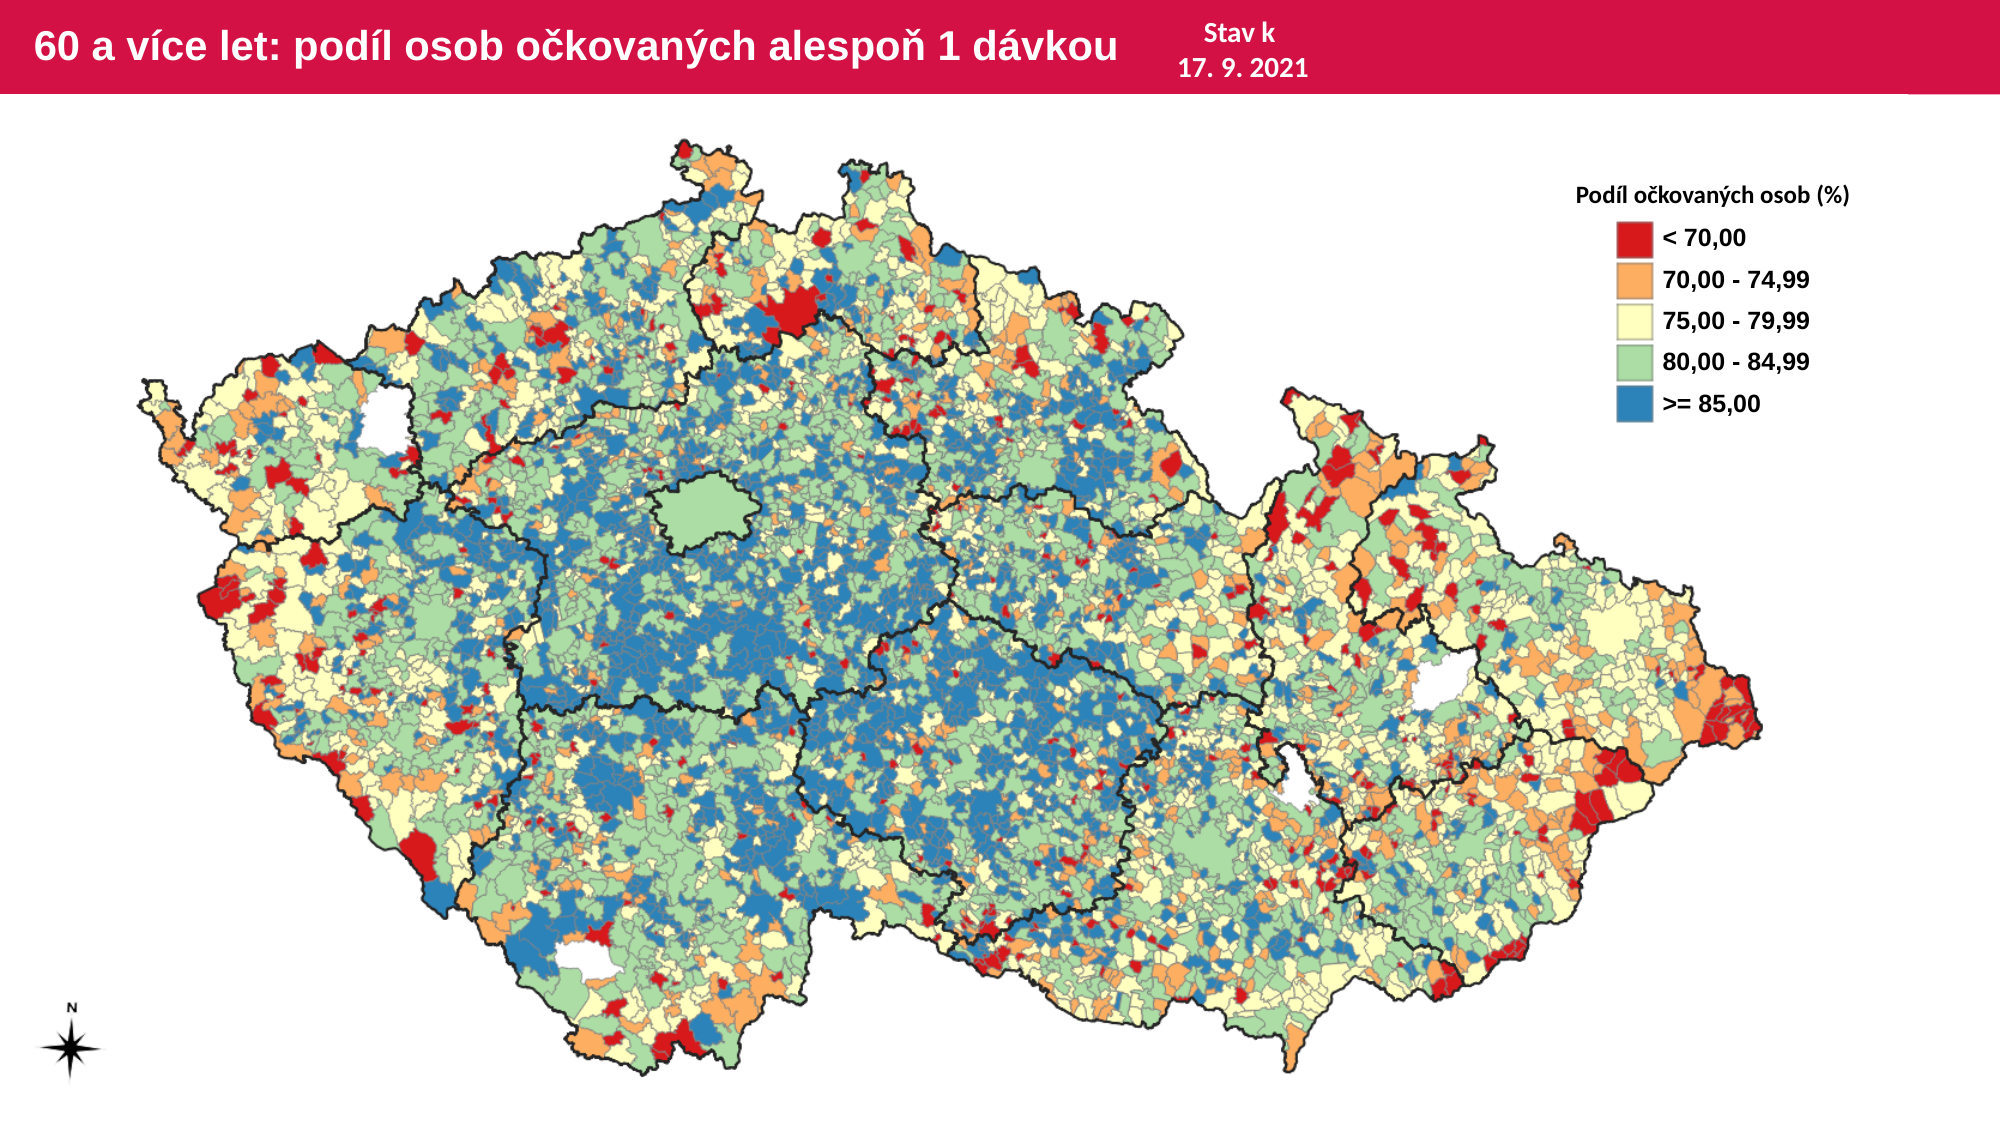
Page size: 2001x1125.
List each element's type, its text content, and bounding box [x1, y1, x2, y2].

title 60 a více let: podíl osob očkovaných alespoň 1 dávkou [18, 0, 1239, 94]
picture [0, 94, 1908, 1125]
text_box Stav k 17. 9. 2021 [1117, 5, 1369, 91]
